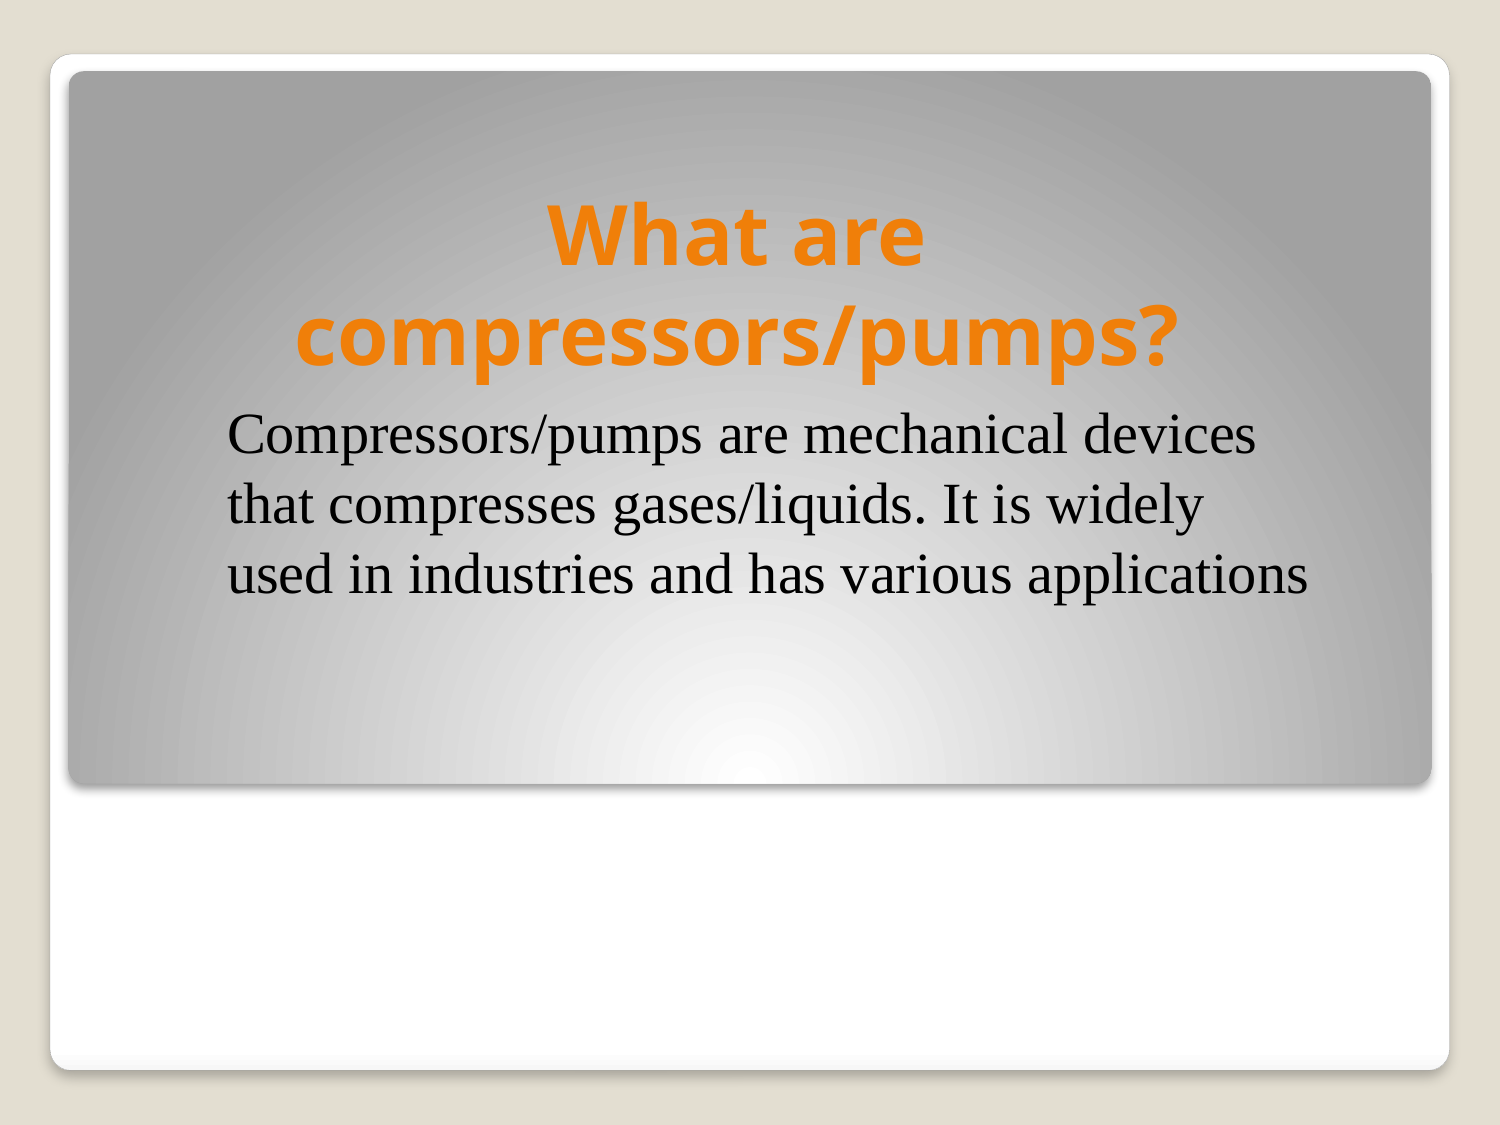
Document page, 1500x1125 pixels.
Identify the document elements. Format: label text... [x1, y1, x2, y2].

text_box What are compressors/pumps? [275, 174, 1200, 387]
text_box Compressors/pumps are mechanical devices that compresses gases/liquids. It is widely used in industries and has various applications [212, 387, 1338, 613]
